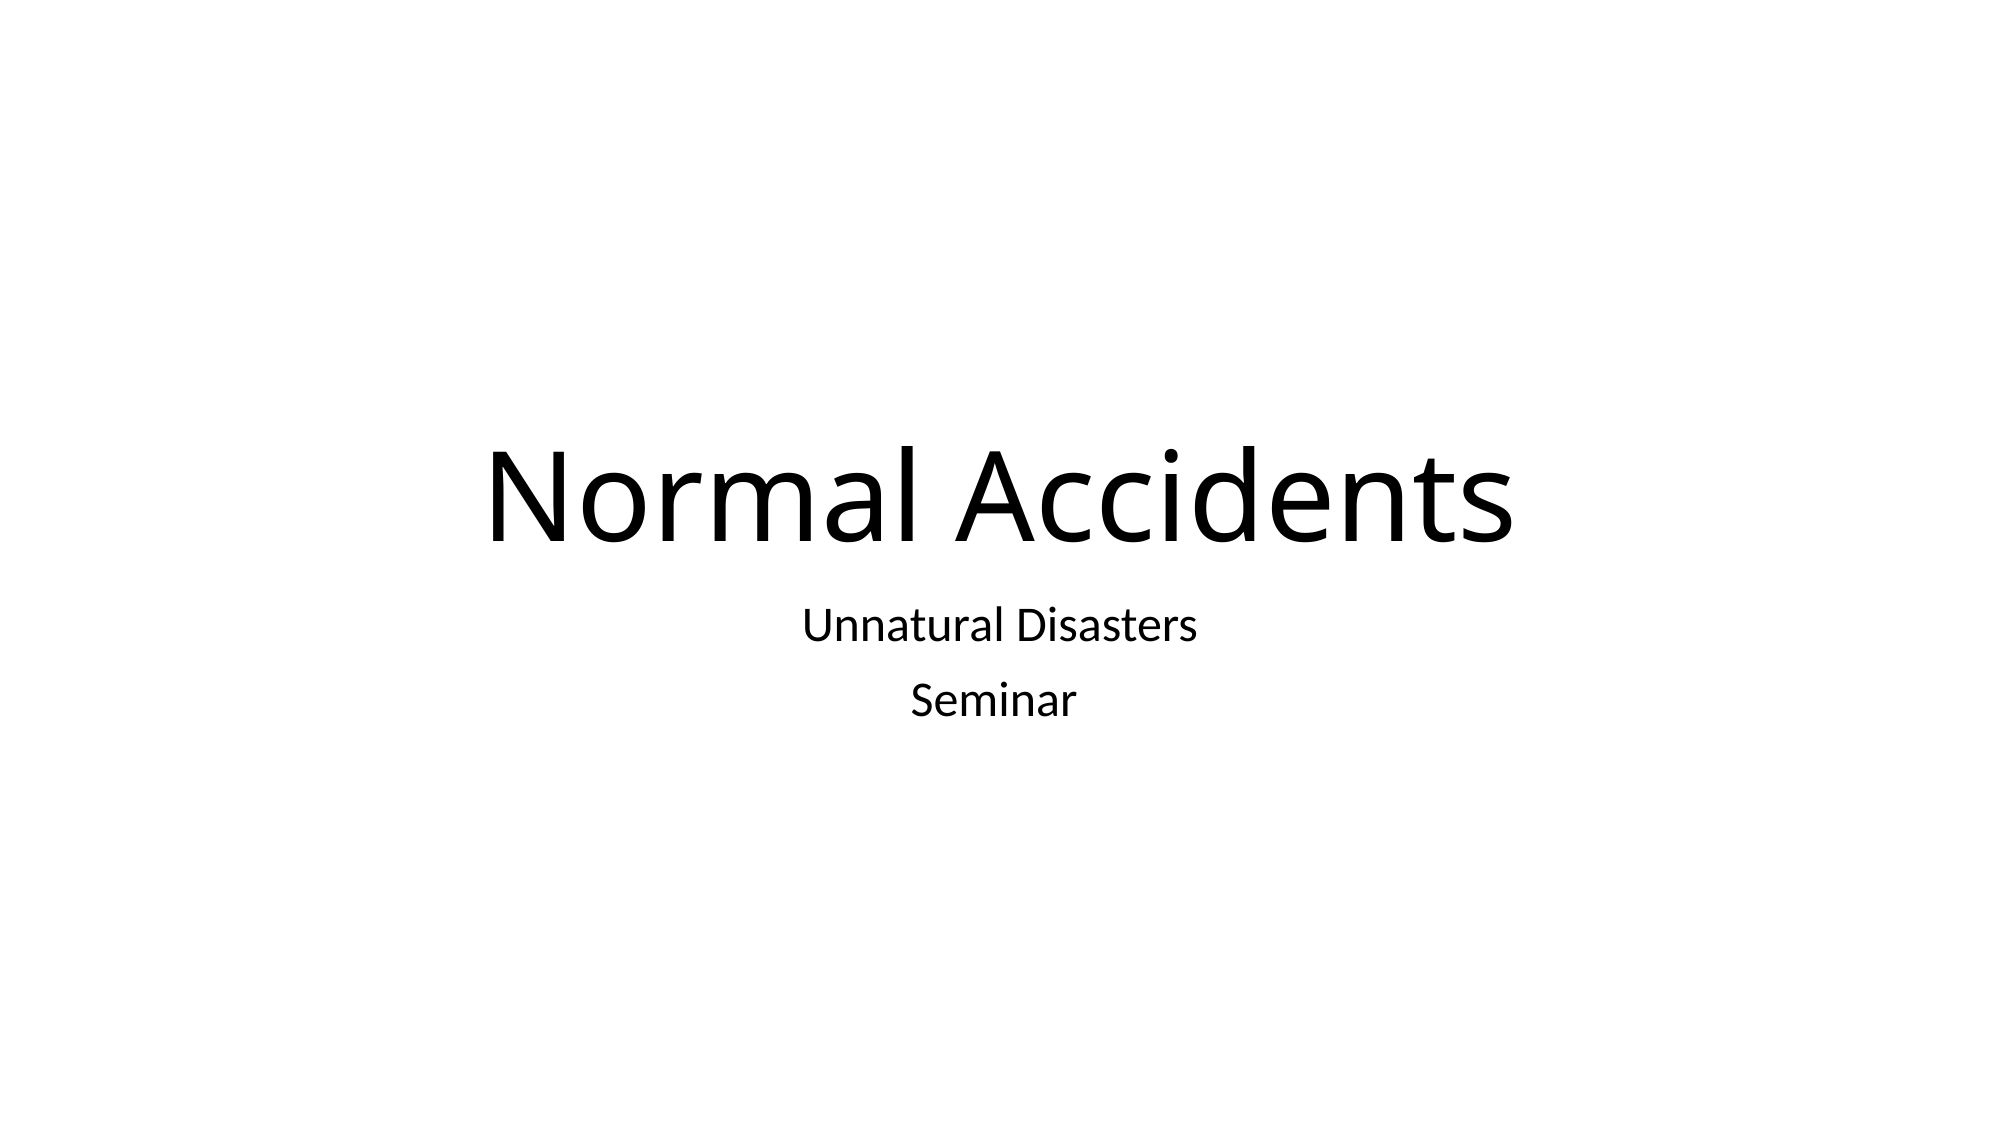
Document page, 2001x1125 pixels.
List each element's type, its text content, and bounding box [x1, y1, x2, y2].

title Normal Accidents [249, 184, 1750, 576]
subtitle Unnatural Disasters Seminar [249, 590, 1750, 863]
